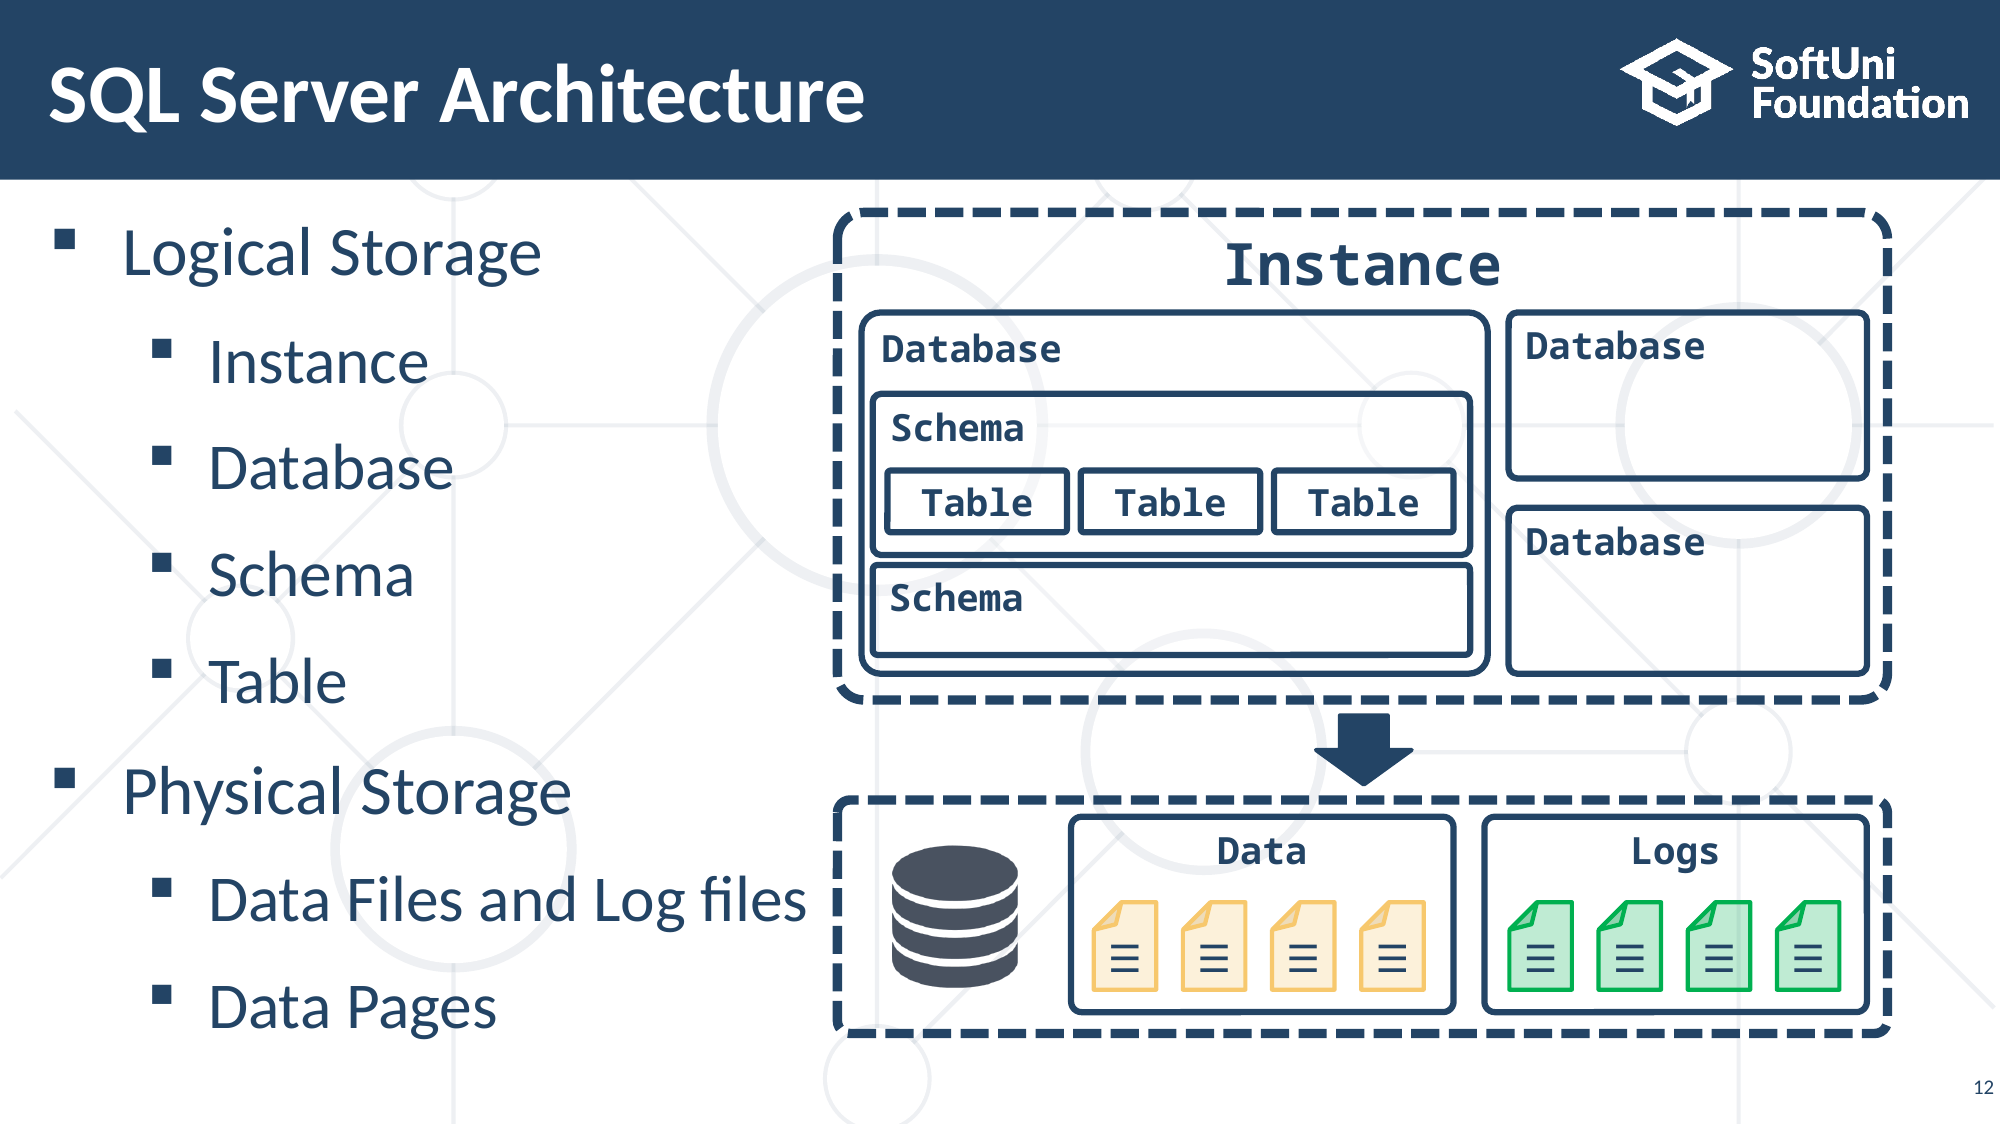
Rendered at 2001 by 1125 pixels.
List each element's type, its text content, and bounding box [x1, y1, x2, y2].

text_box Schema [870, 391, 1473, 558]
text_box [1490, 901, 1859, 990]
list Logical Storage Instance Database Schema Table Physical Storage Data Files and Log files Data Pages [31, 196, 1970, 1050]
text_box Table [885, 468, 1070, 535]
text_box [1313, 713, 1414, 787]
text_box Database [1506, 310, 1870, 481]
title SQL Server Architecture [31, 16, 1591, 162]
slide_number 12 [1929, 1070, 2000, 1103]
text_box Table [1078, 468, 1263, 535]
text_box Table [1271, 468, 1456, 535]
text_box Database [1506, 505, 1870, 676]
text_box Instance [835, 210, 1890, 703]
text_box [837, 799, 1888, 1034]
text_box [1074, 901, 1443, 990]
text_box Database [859, 310, 1490, 676]
picture [1619, 38, 1968, 126]
text_box Schema [870, 562, 1473, 658]
